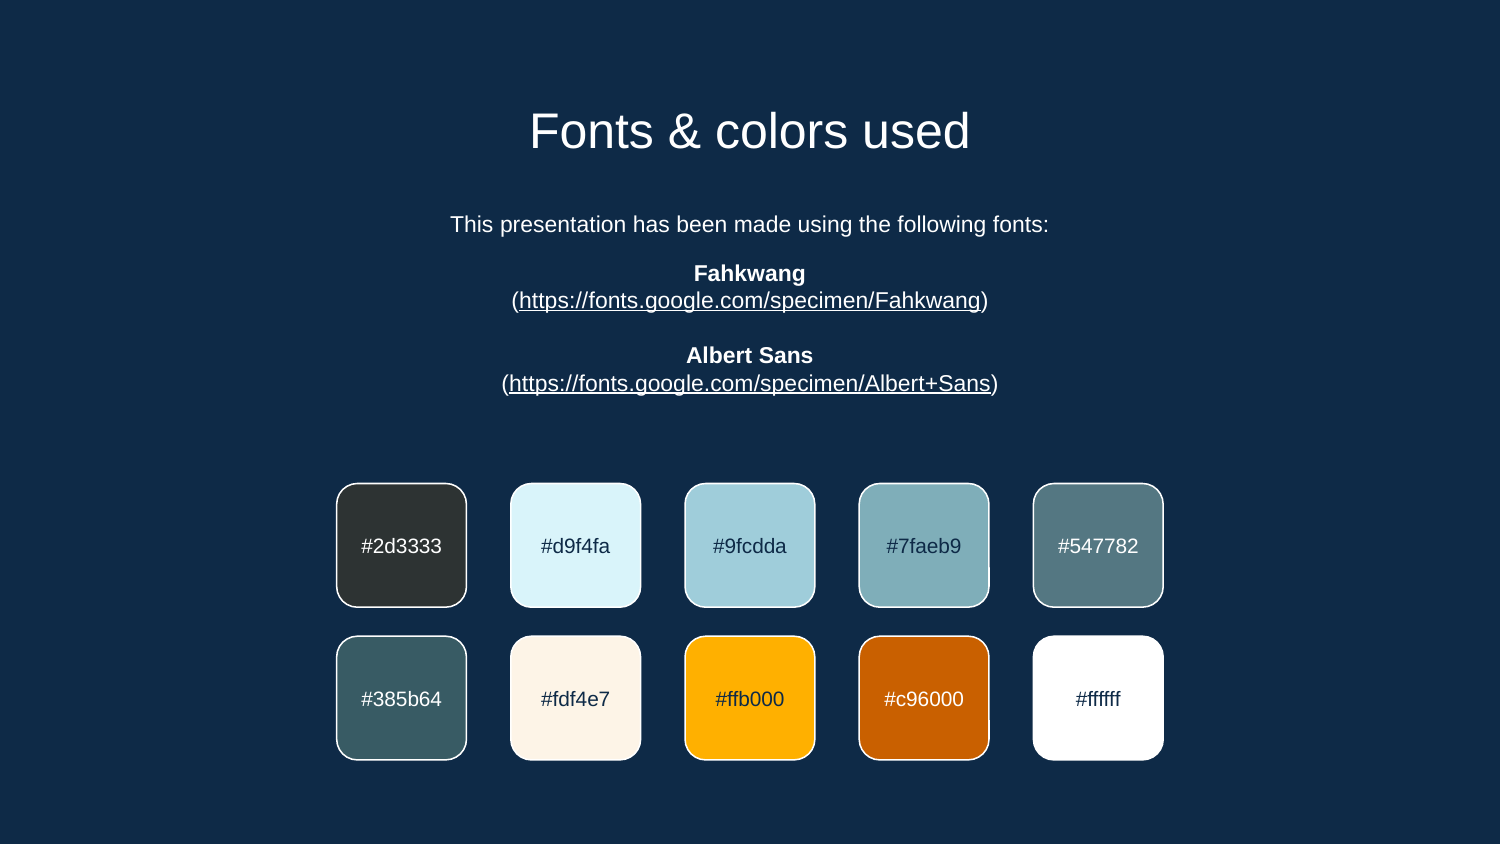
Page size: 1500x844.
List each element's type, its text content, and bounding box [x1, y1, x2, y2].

text_box [510, 636, 641, 661]
text_box #547782 [1033, 509, 1164, 582]
text_box [336, 582, 467, 608]
text_box #7faeb9 [859, 509, 989, 582]
text_box [336, 735, 467, 760]
text_box [685, 582, 815, 608]
text_box #9fcdda [685, 509, 815, 582]
text_box #2d3333 [336, 509, 467, 582]
text_box [859, 483, 989, 509]
text_box [859, 582, 989, 608]
text_box [1033, 636, 1164, 661]
text_box [685, 636, 815, 661]
text_box [336, 636, 467, 661]
text_box [685, 735, 815, 760]
text_box #c96000 [859, 661, 989, 735]
text_box [859, 735, 989, 760]
text_box #fdf4e7 [510, 661, 641, 735]
text_box [1033, 483, 1164, 509]
text_box #ffb000 [685, 661, 815, 735]
text_box [859, 636, 989, 661]
title Fonts & colors used [118, 83, 1382, 163]
text_box [685, 483, 815, 509]
text_box [1033, 735, 1164, 760]
text_box [510, 483, 641, 509]
text_box [336, 483, 467, 509]
text_box [1033, 582, 1164, 608]
text_box This presentation has been made using the following fonts: Fahkwang (https://fonts.google.com/specimen/Fahkwang) Albert Sans (https://fonts.google.com/specimen/Albert+Sans) [118, 194, 1382, 436]
text_box [510, 582, 641, 608]
text_box [510, 735, 641, 760]
text_box #ffffff [1033, 661, 1164, 735]
text_box #385b64 [336, 661, 467, 735]
text_box #d9f4fa [510, 509, 641, 582]
